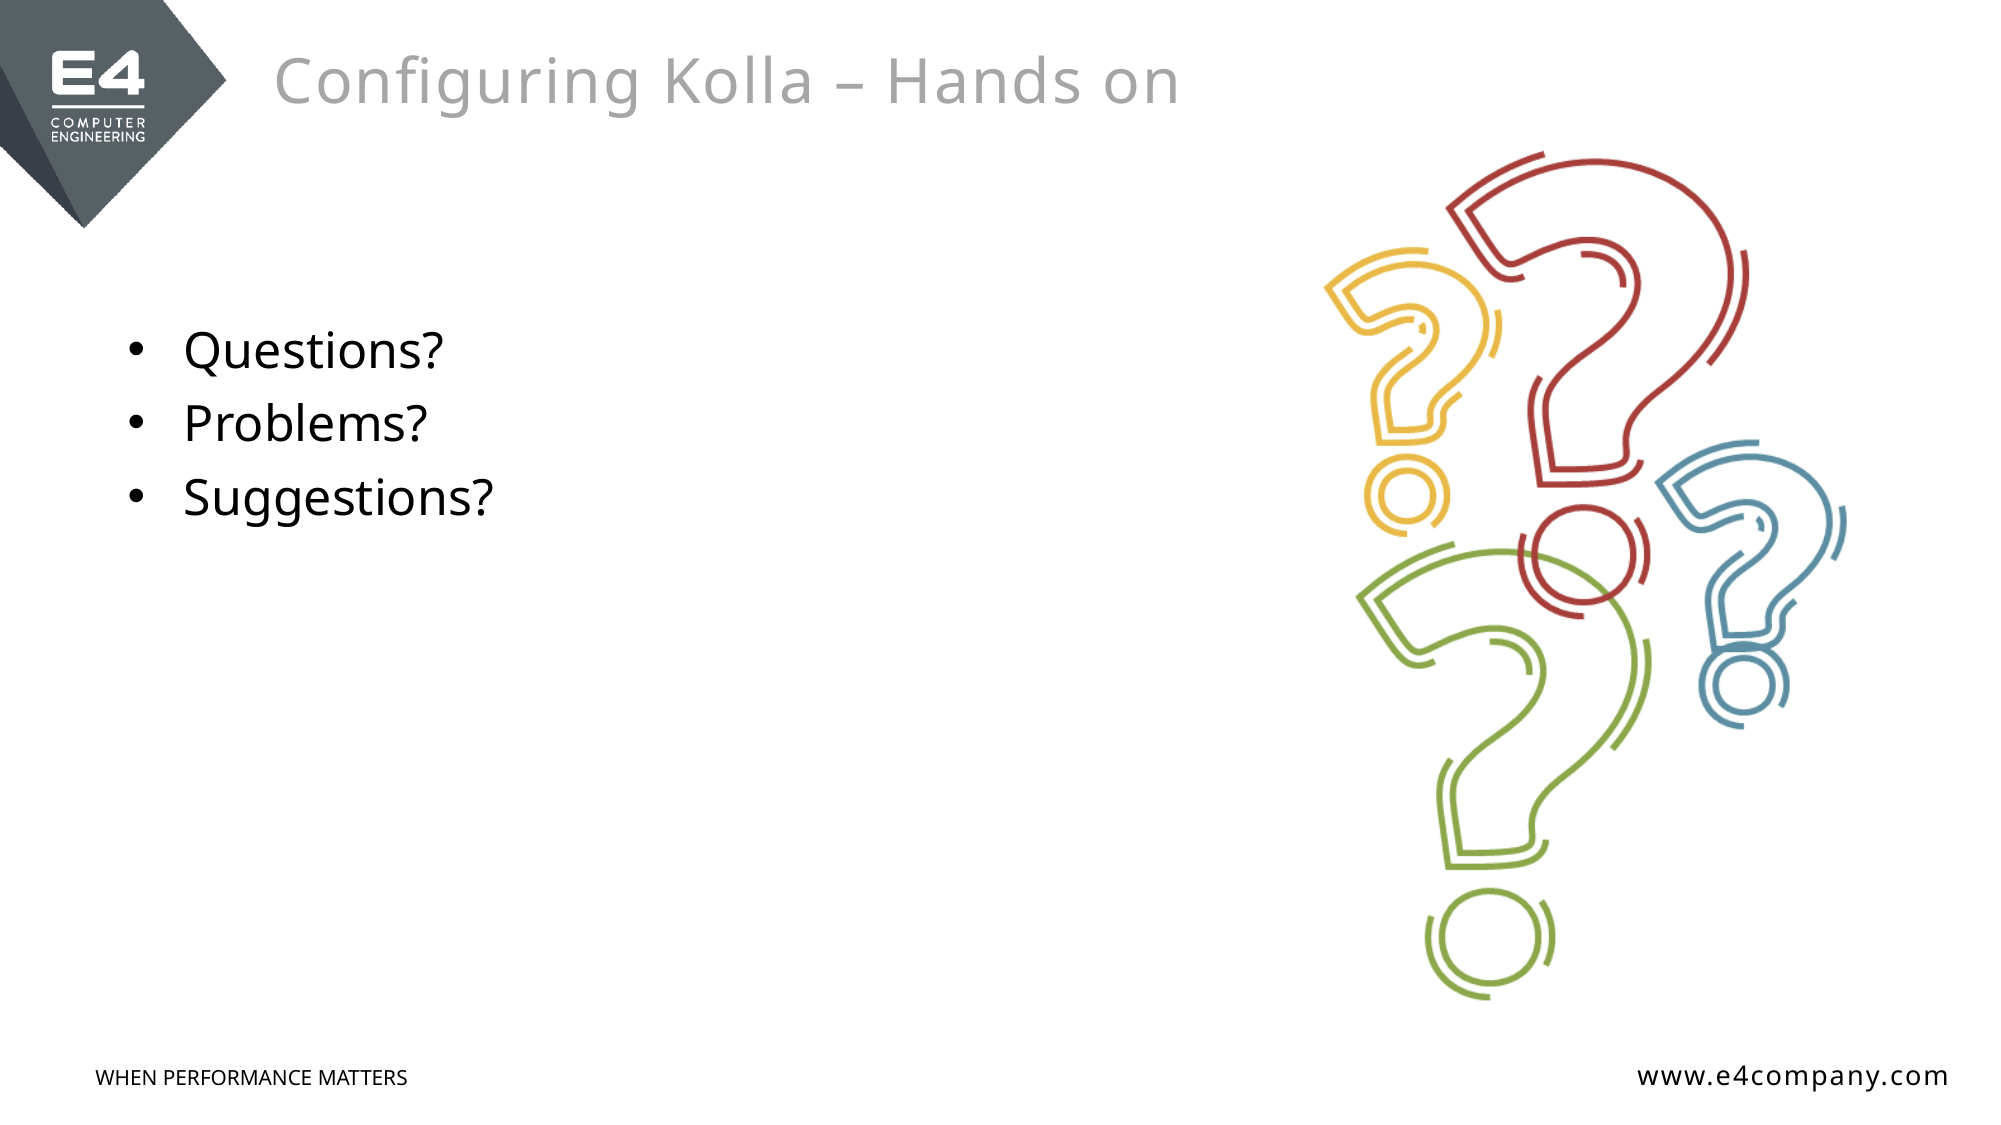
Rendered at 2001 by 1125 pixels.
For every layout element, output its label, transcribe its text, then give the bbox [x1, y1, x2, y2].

title Configuring Kolla – Hands on [258, 41, 1519, 162]
picture [1259, 137, 1862, 1017]
text_box Questions? Problems? Suggestions? [112, 310, 1114, 533]
picture [0, 0, 228, 230]
